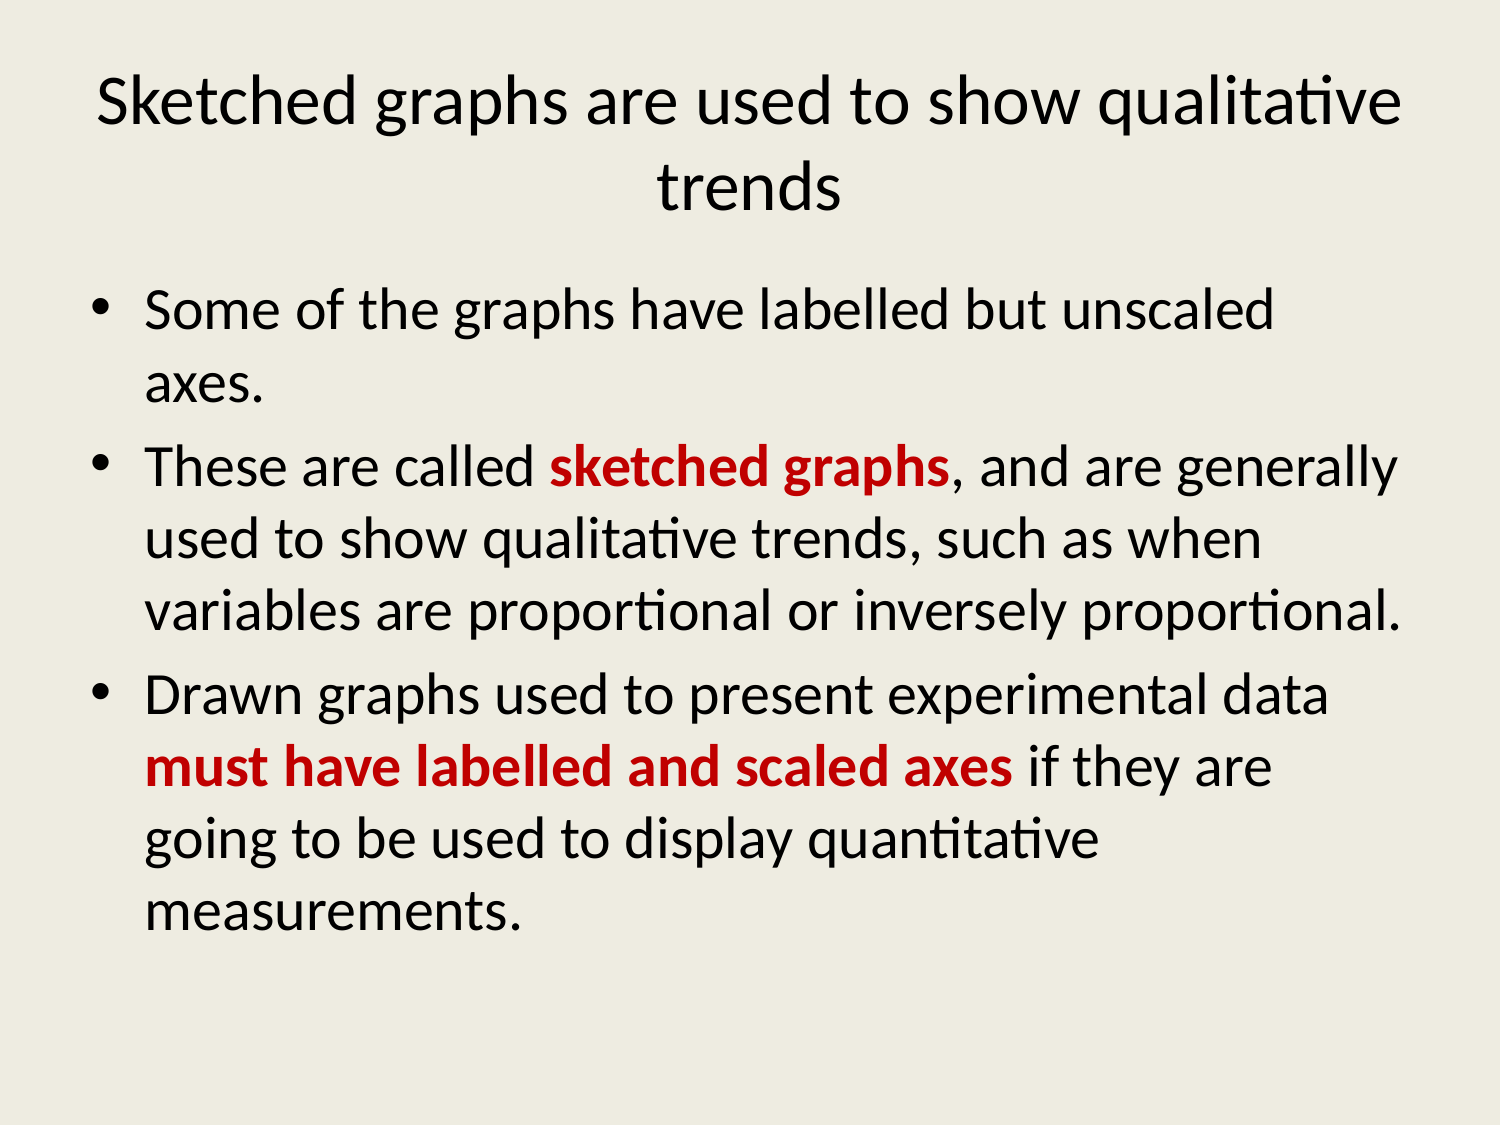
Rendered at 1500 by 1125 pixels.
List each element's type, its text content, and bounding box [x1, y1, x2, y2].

title Sketched graphs are used to show qualitative trends [75, 45, 1425, 233]
list Some of the graphs have labelled but unscaled axes. These are called sketched graphs, and are generally used to show qualitative trends, such as when variables are proportional or inversely proportional. Drawn graphs used to present experimental data must have labelled and scaled axes if they are going to be used to display quantitative measurements. [75, 262, 1425, 1005]
